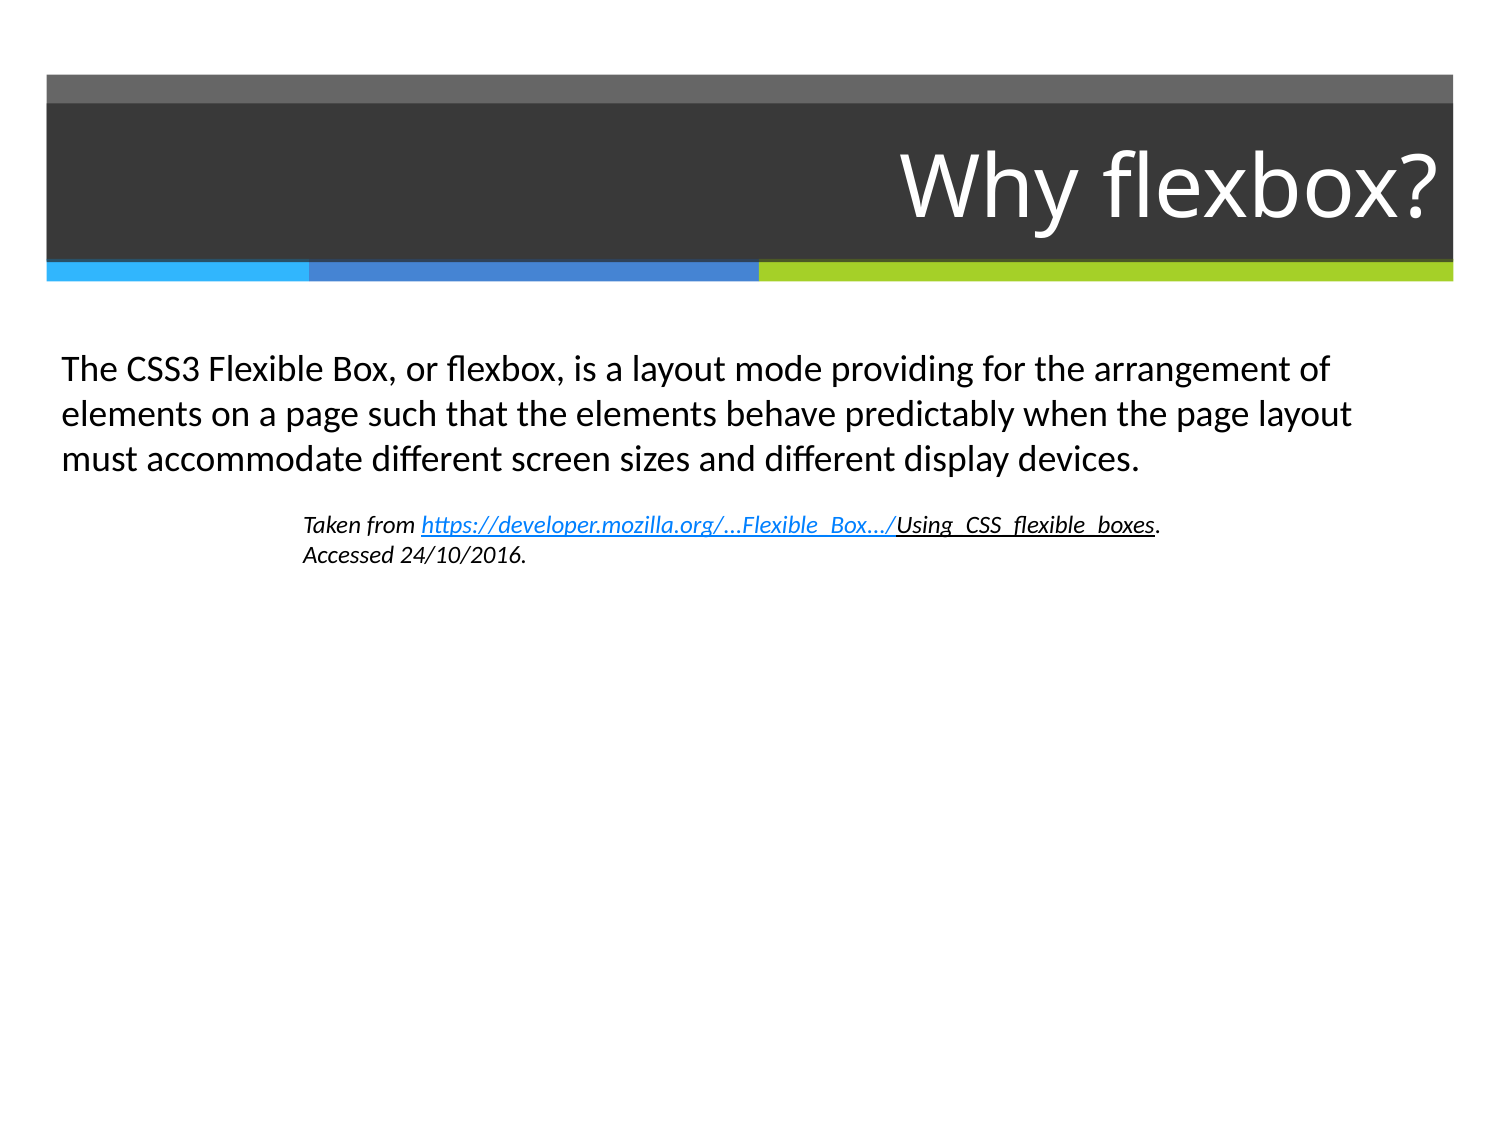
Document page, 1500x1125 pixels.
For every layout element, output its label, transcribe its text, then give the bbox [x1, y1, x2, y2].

text_box The CSS3 Flexible Box, or flexbox, is a layout mode providing for the arrangement of elements on a page such that the elements behave predictably when the page layout must accommodate different screen sizes and different display devices. [46, 336, 1454, 487]
text_box Taken from https://developer.mozilla.org/...Flexible_Box.../Using_CSS_flexible_boxes. Accessed 24/10/2016. [288, 501, 1177, 577]
title Why flexbox? [46, 103, 1454, 263]
